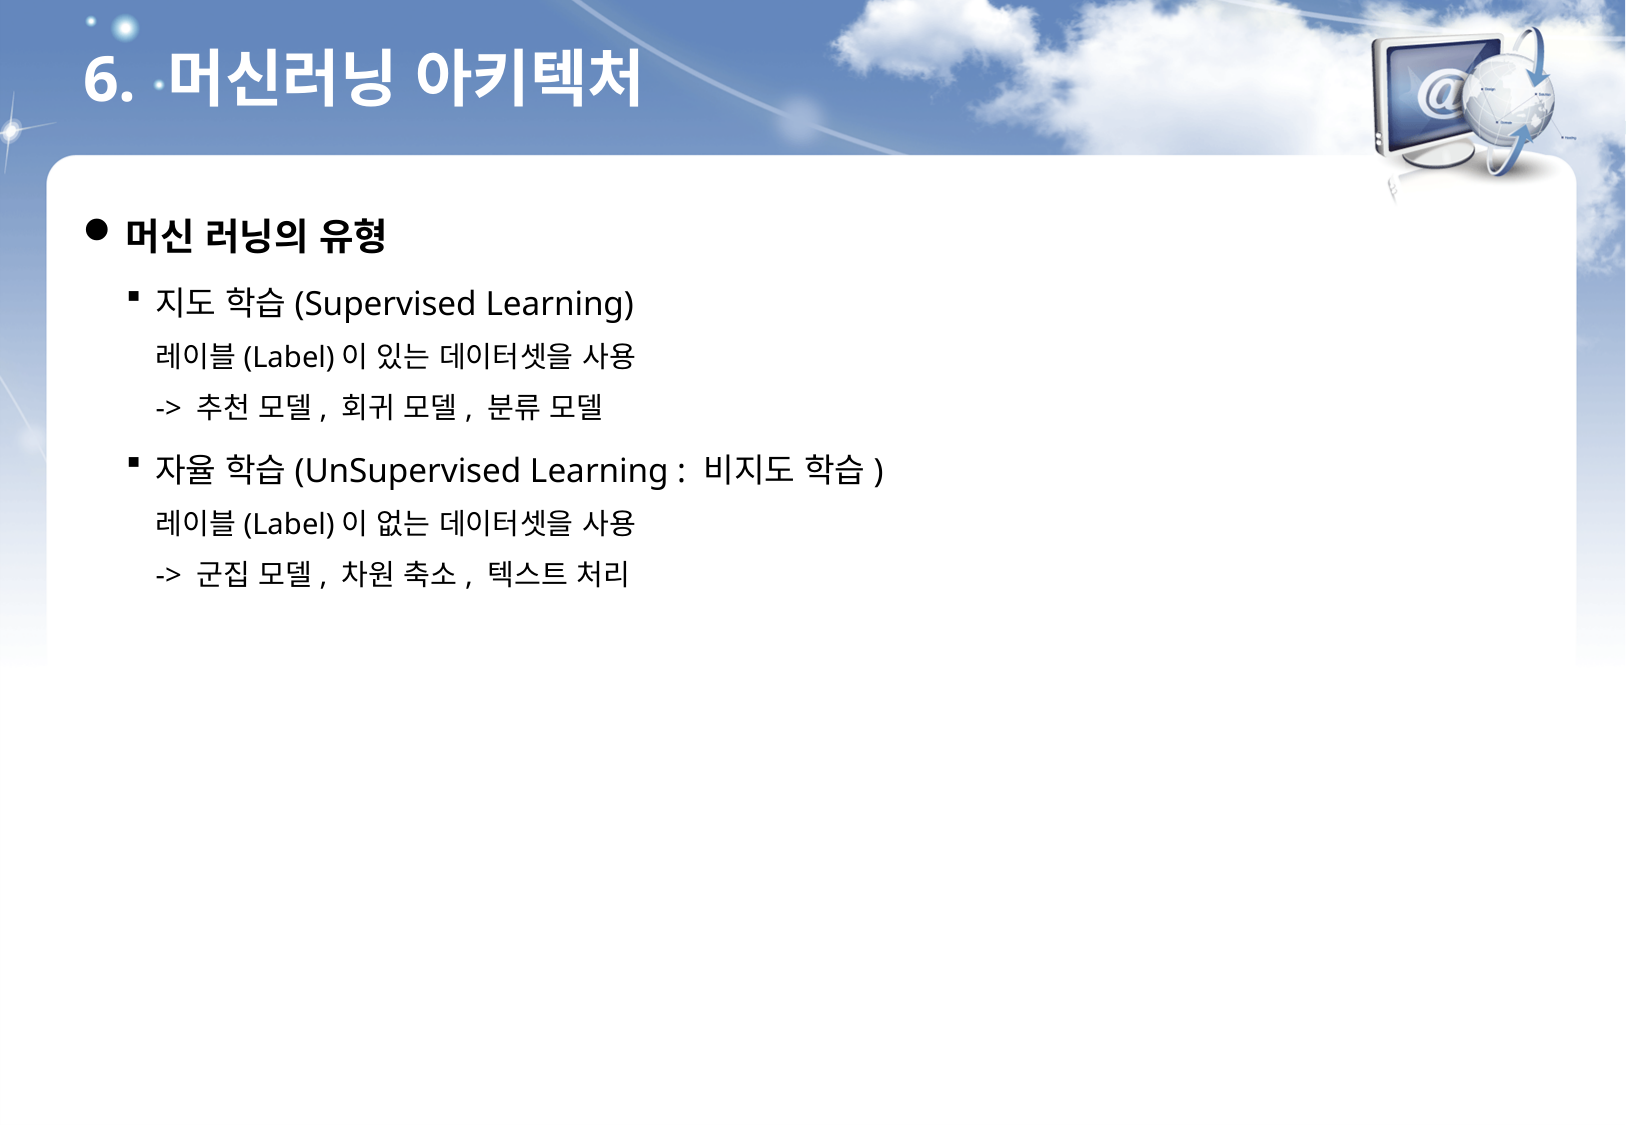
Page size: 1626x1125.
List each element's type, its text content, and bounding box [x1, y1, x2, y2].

text_box 머신 러닝의 유형 지도 학습(Supervised Learning) 레이블(Label)이 있는 데이터셋을 사용 -> 추천 모델, 회귀 모델, 분류 모델 자율 학습(UnSupervised Learning : 비지도 학습) 레이블(Label)이 없는 데이터셋을 사용 -> 군집 모델, 차원 축소, 텍스트 처리 [68, 196, 1557, 700]
title 6. 머신러닝 아키텍처 [68, 31, 1464, 138]
picture [0, 0, 1626, 1125]
